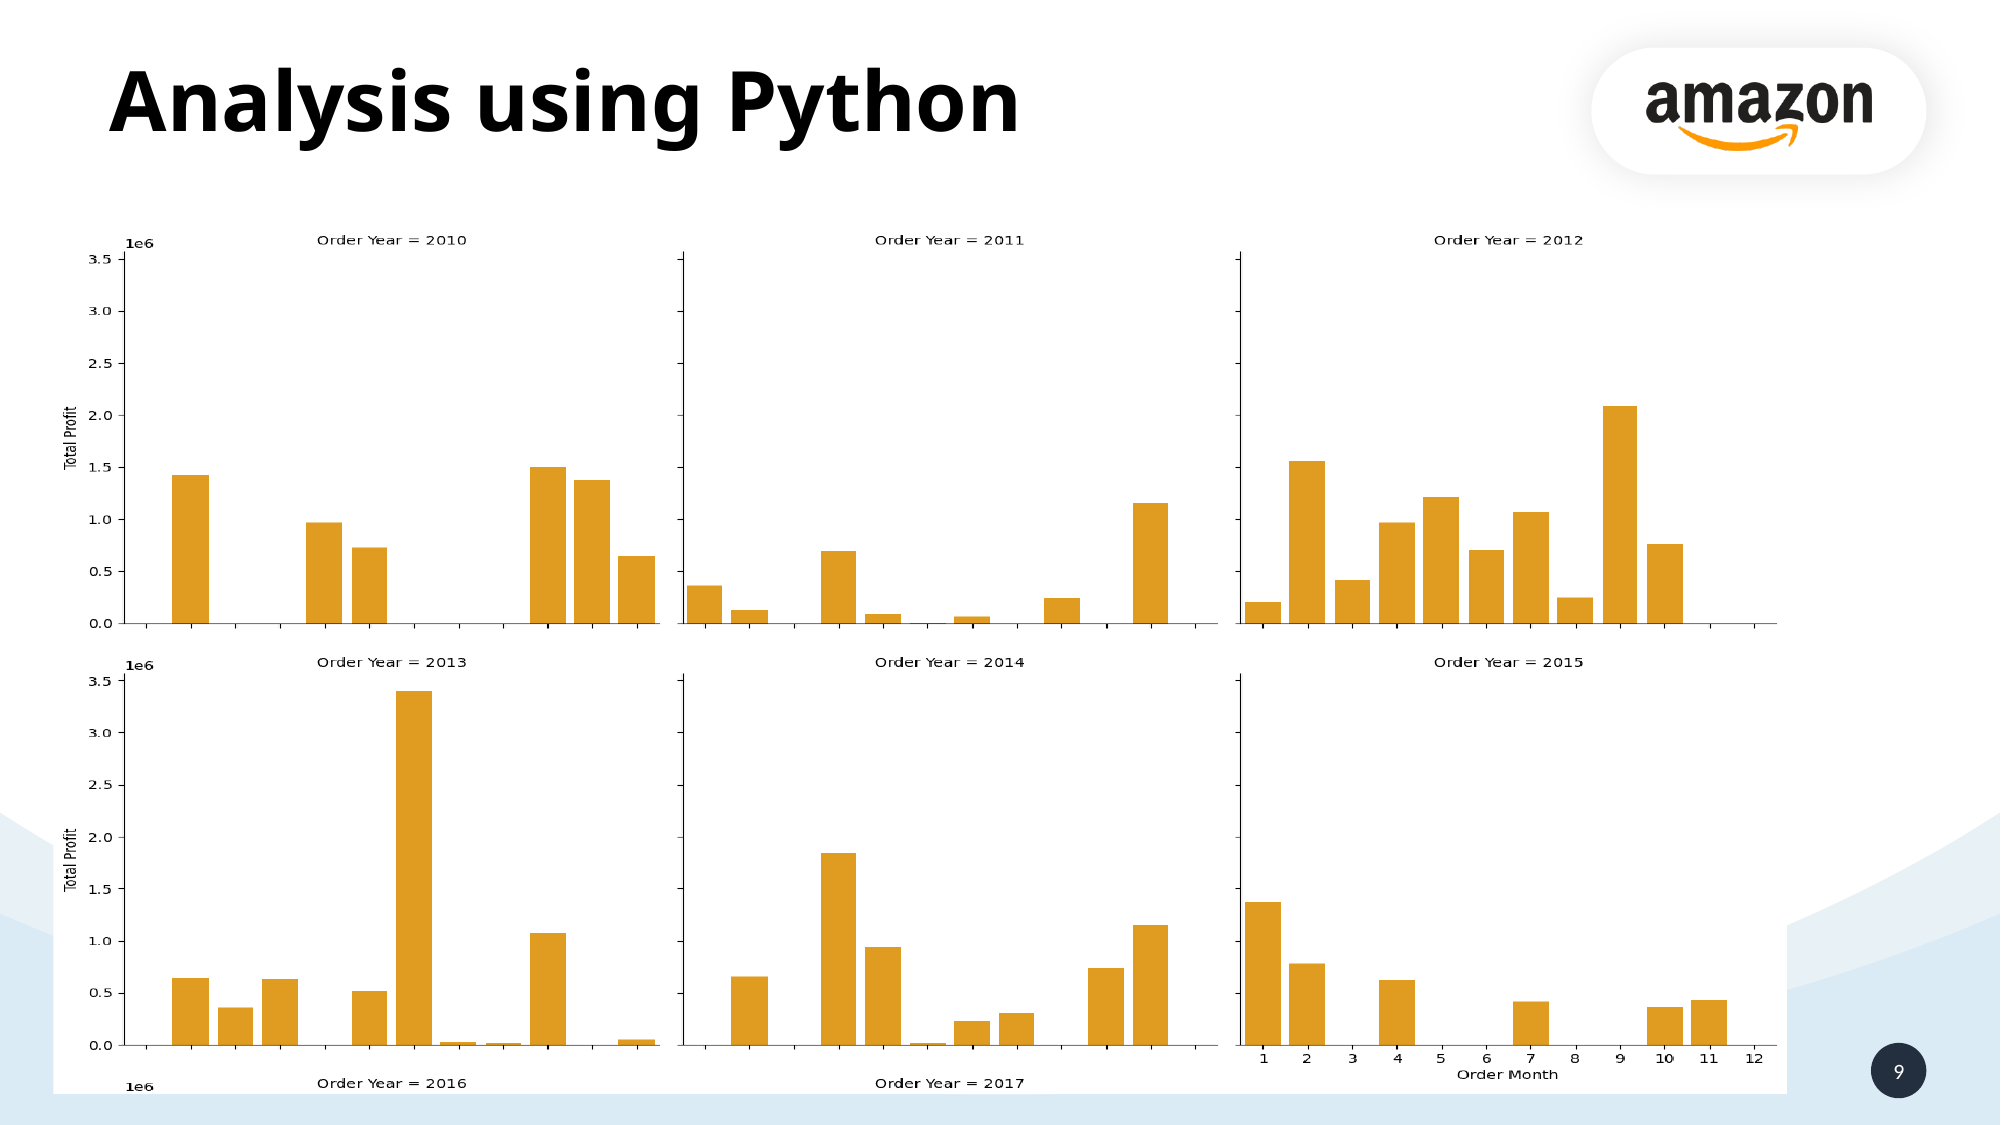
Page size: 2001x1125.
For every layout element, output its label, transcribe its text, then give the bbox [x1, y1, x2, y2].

picture [53, 226, 1787, 1094]
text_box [1591, 47, 1927, 175]
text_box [0, 812, 2000, 1125]
text_box Analysis using Python [109, 47, 1591, 158]
